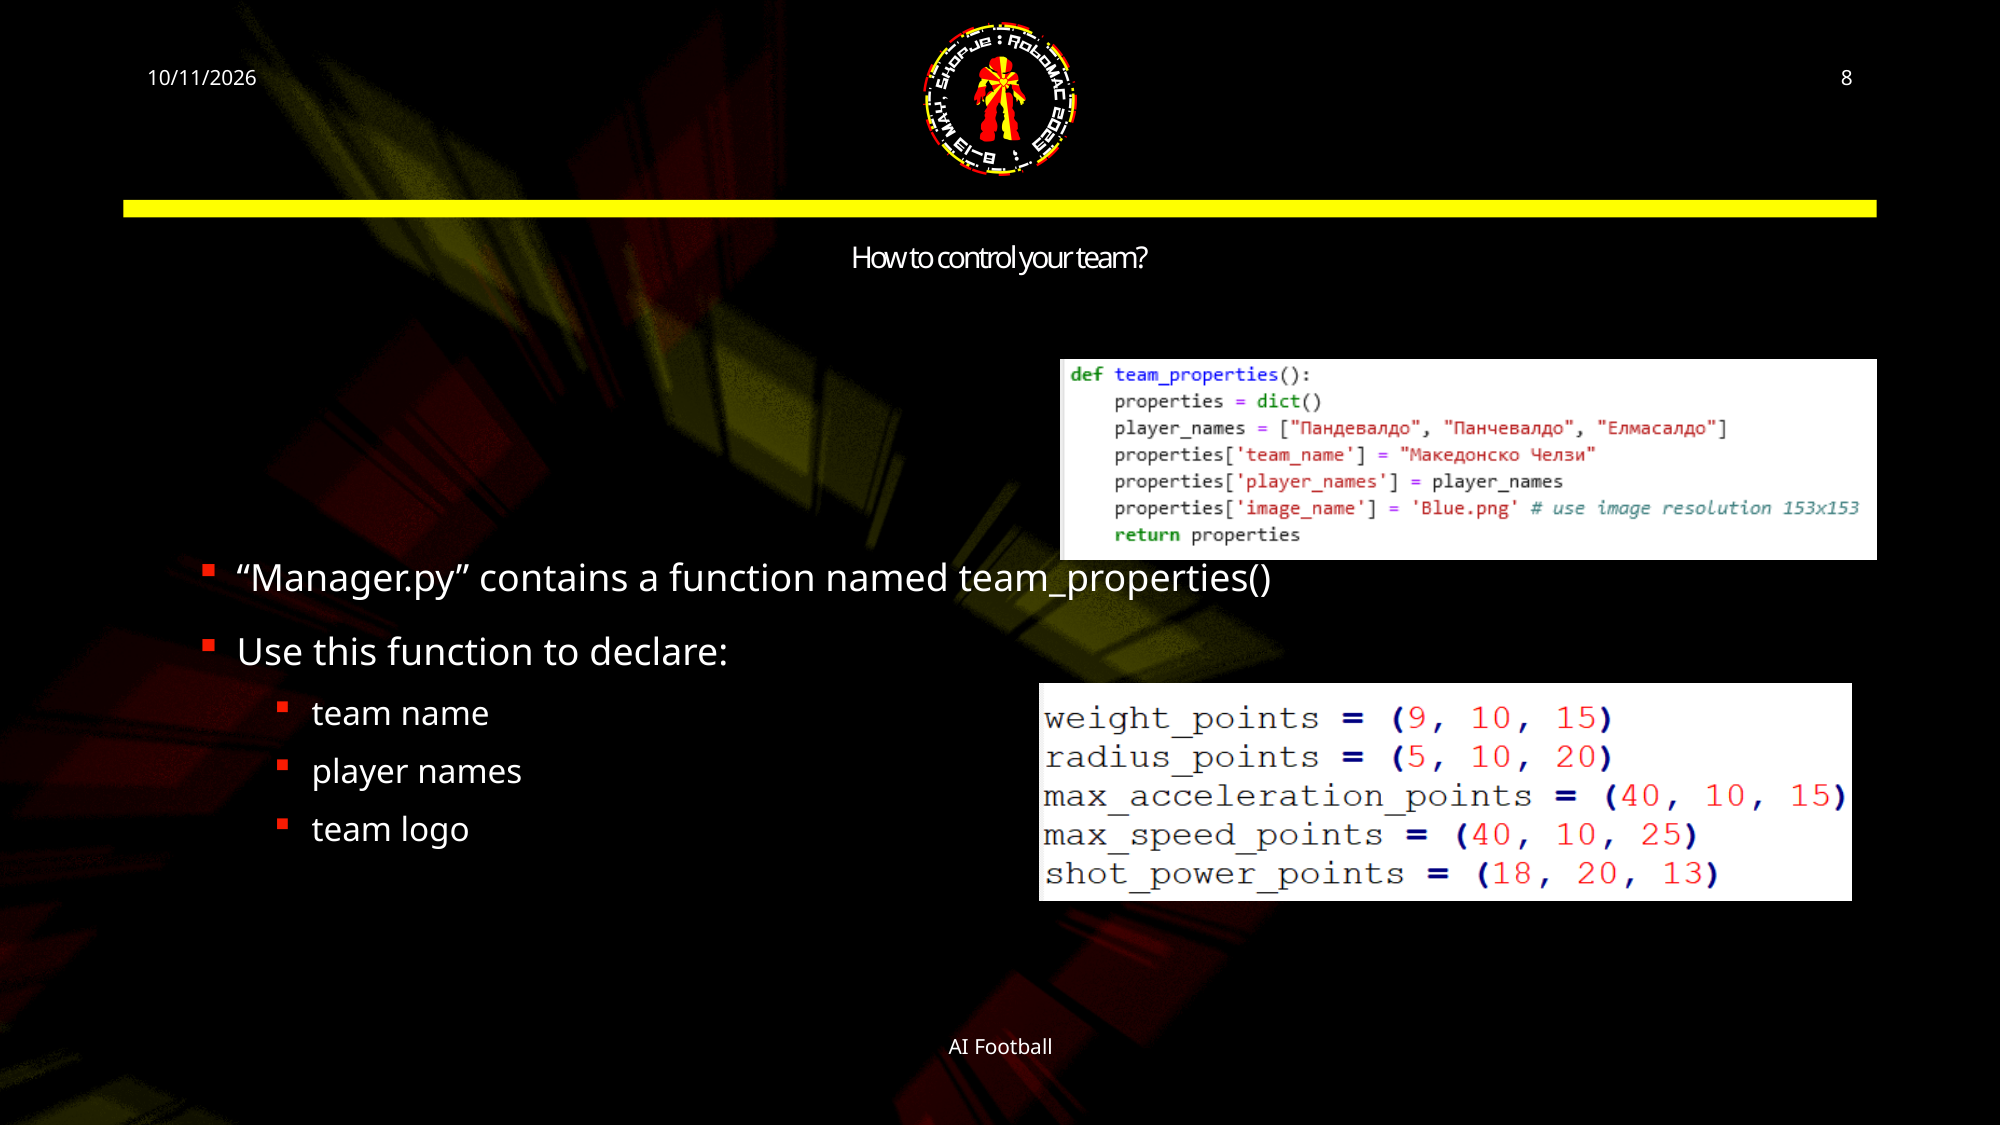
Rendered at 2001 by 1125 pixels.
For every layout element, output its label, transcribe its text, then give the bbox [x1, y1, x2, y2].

picture [0, 0, 1877, 1125]
footer AI Football [131, 1021, 1869, 1074]
list “Manager.py” contains a function named team_properties() Use this function to declare: team name player names team logo [184, 361, 1363, 967]
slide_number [131, 52, 732, 105]
slide_number 8 [1717, 52, 1868, 105]
title How to control your team? [131, 206, 1868, 313]
